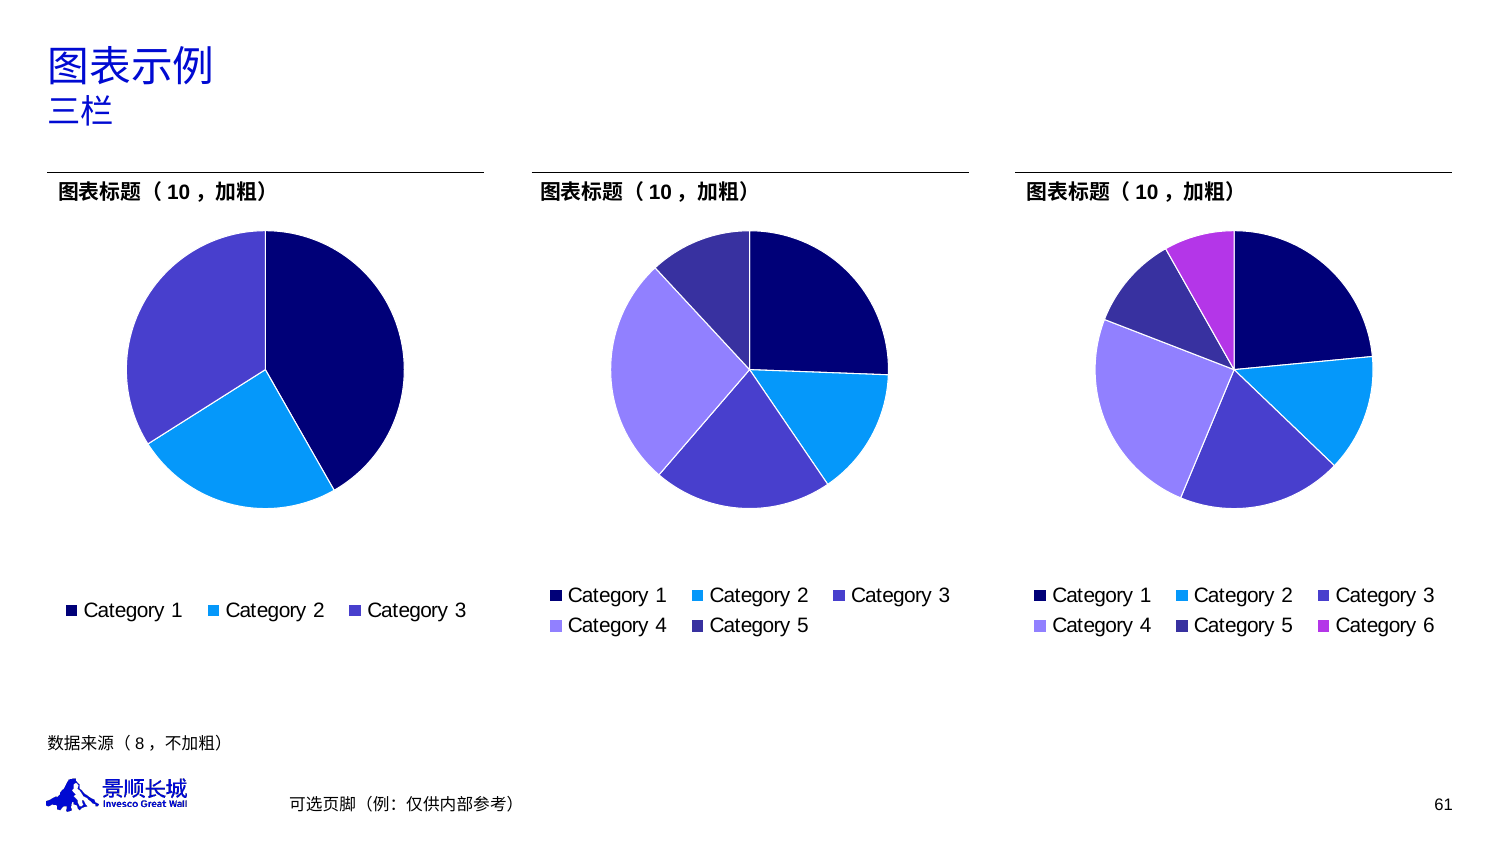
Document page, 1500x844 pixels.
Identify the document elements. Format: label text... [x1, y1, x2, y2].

footer 可选页脚（例：仅供内部参考） [289, 792, 1258, 815]
chart [47, 173, 485, 647]
chart [531, 173, 969, 647]
title 图表示例 三栏 [47, 39, 1454, 148]
slide_number 61 [1394, 792, 1453, 815]
chart [1015, 173, 1454, 647]
list 数据来源（8，不加粗） [47, 673, 1453, 753]
picture [46, 778, 187, 812]
